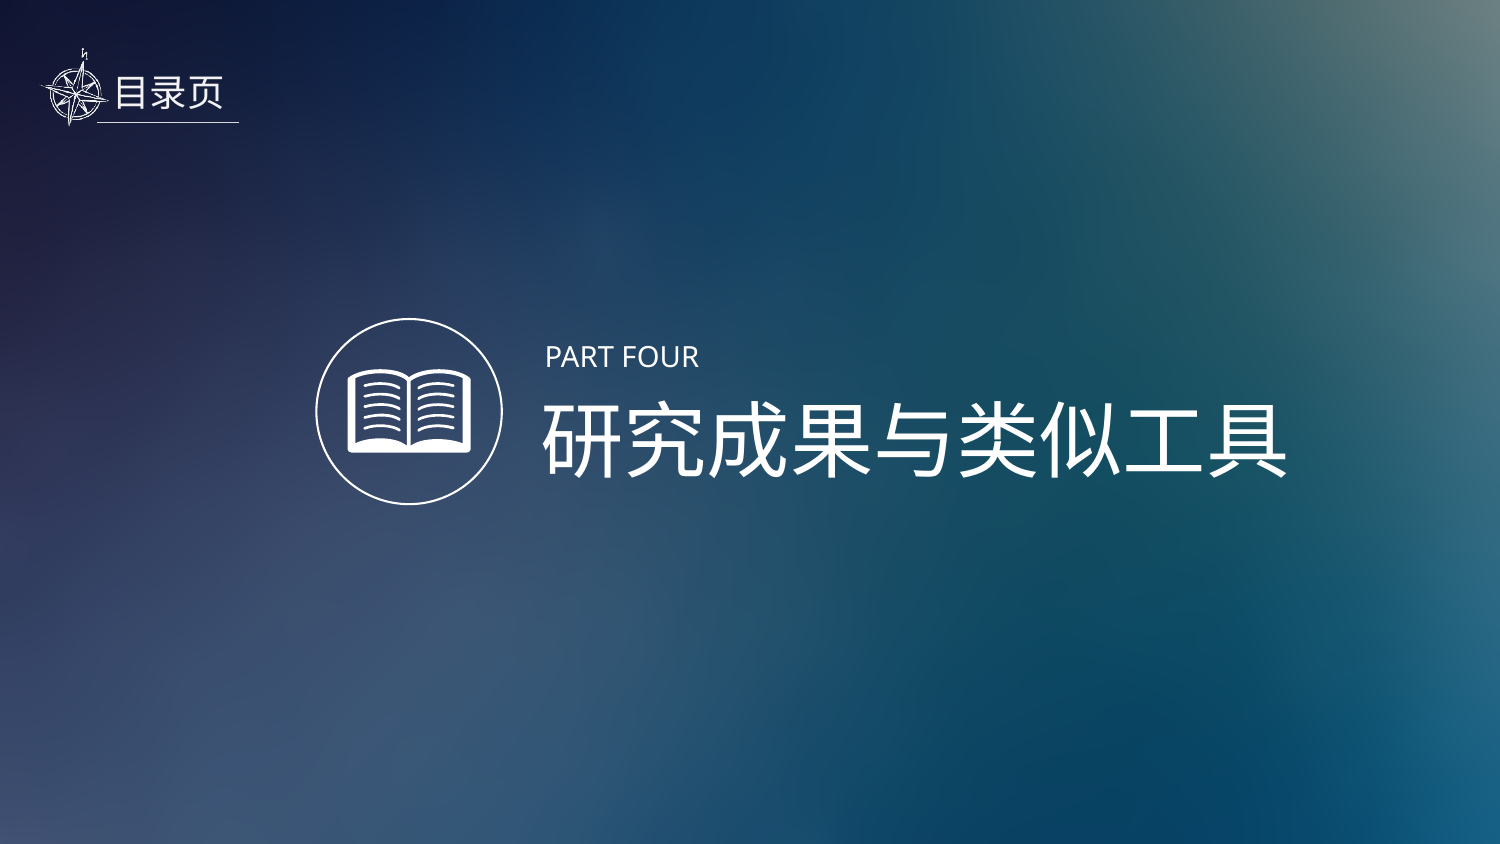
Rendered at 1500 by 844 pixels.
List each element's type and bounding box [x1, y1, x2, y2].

text_box [316, 318, 502, 505]
text_box [38, 48, 263, 127]
text_box [502, 331, 1341, 497]
picture [0, 0, 1500, 844]
